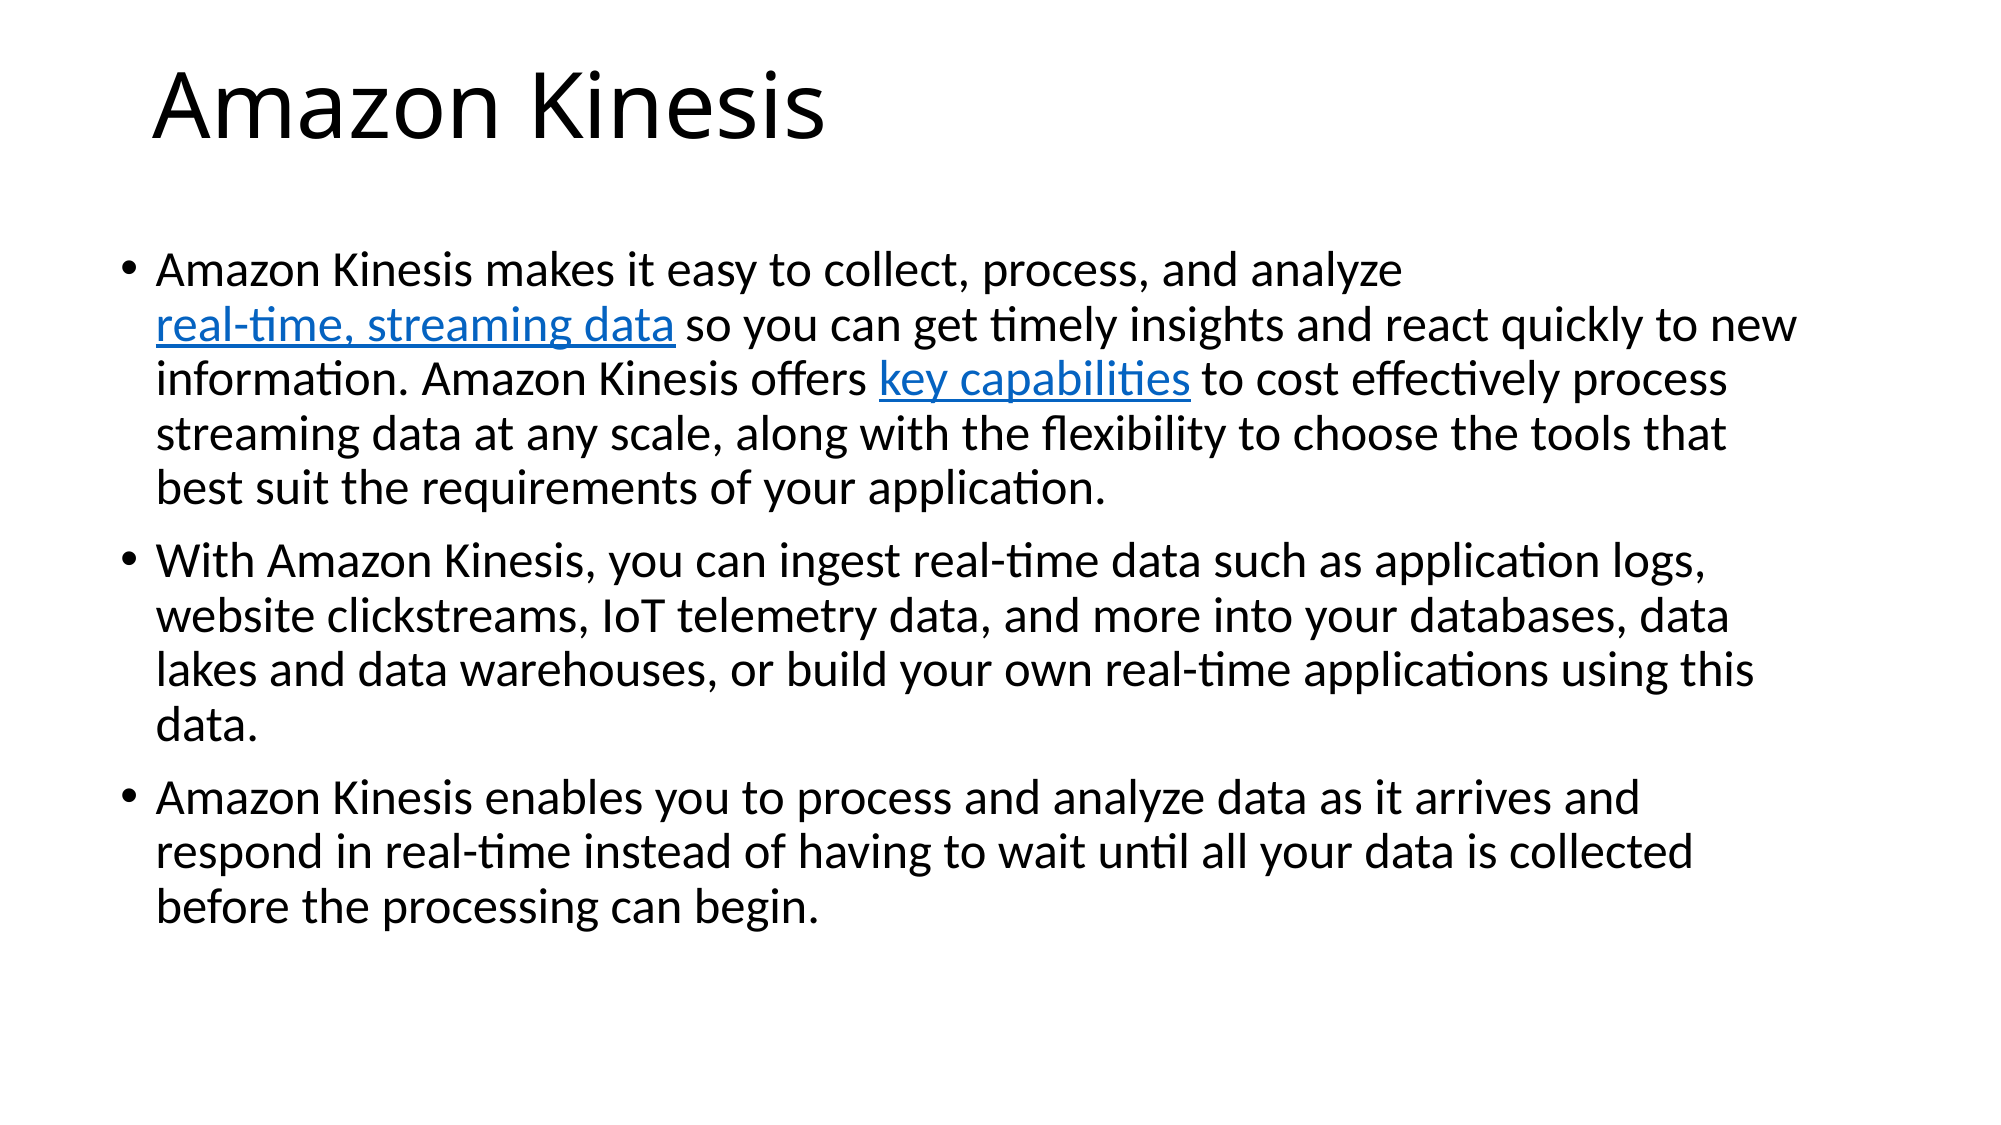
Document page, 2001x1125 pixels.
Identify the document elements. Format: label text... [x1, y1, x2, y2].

title Amazon Kinesis [137, 0, 1863, 218]
list Amazon Kinesis makes it easy to collect, process, and analyze real-time, streaming data so you can get timely insights and react quickly to new information. Amazon Kinesis offers key capabilities to cost effectively process streaming data at any scale, along with the flexibility to choose the tools that best suit the requirements of your application. With Amazon Kinesis, you can ingest real-time data such as application logs, website clickstreams, IoT telemetry data, and more into your databases, data lakes and data warehouses, or build your own real-time applications using this data. Amazon Kinesis enables you to process and analyze data as it arrives and respond in real-time instead of having to wait until all your data is collected before the processing can begin. [105, 235, 1831, 949]
